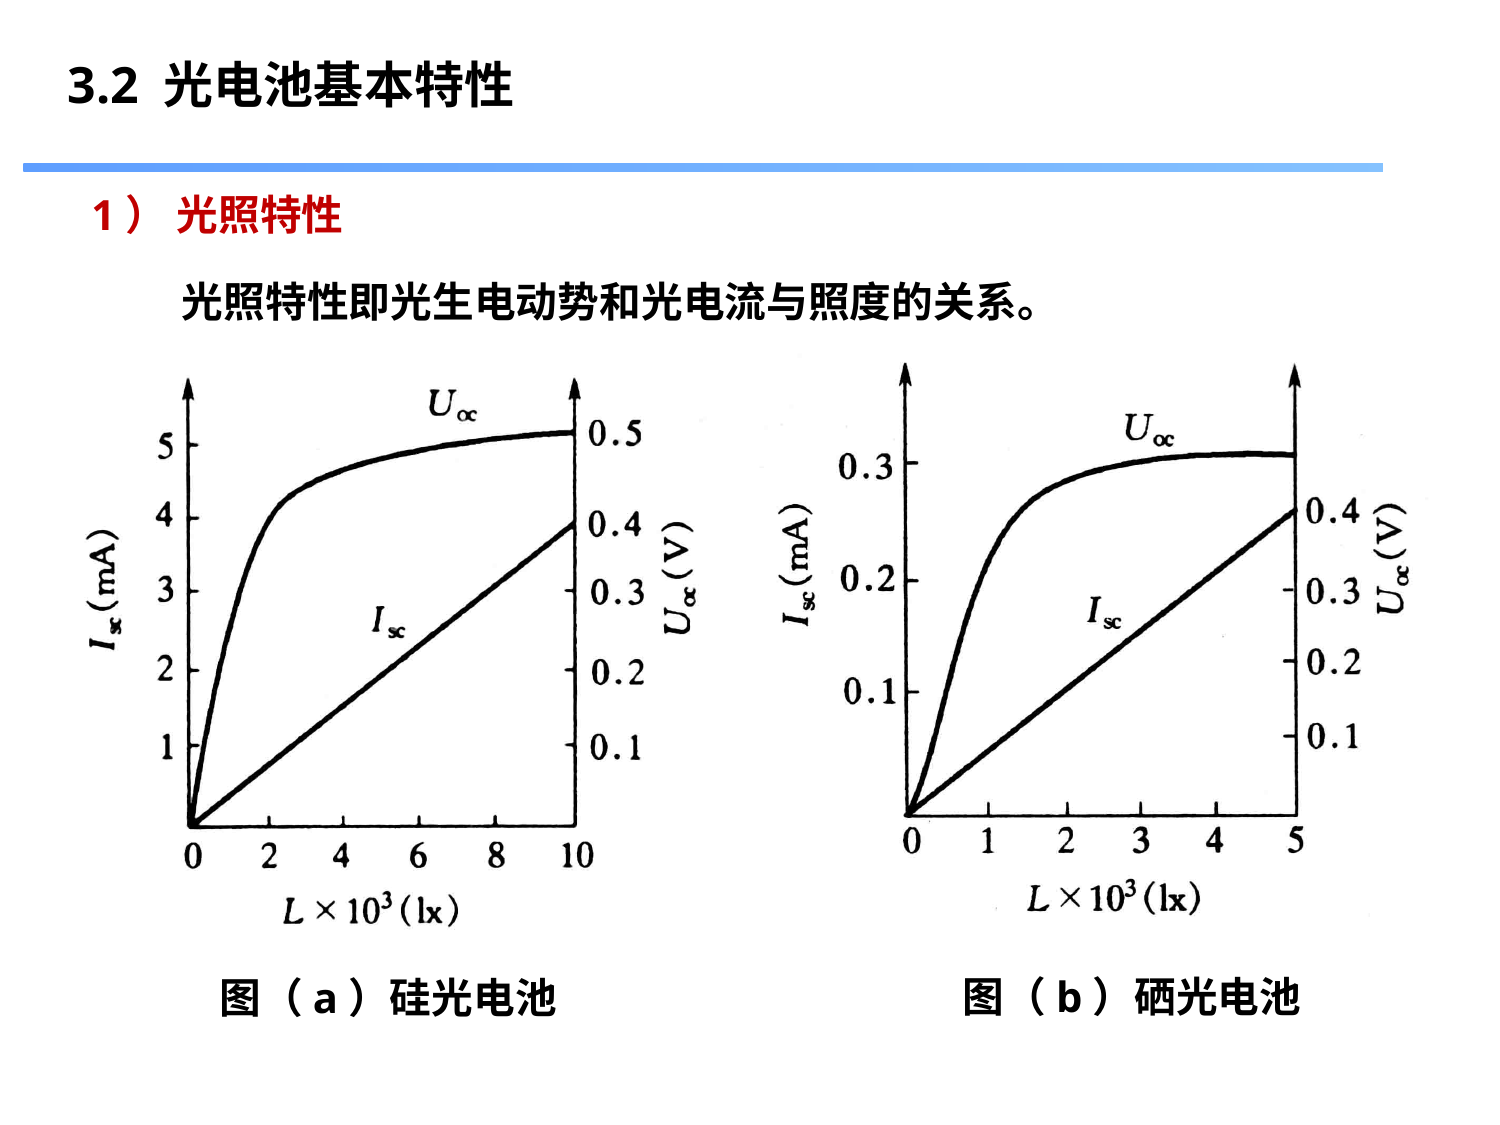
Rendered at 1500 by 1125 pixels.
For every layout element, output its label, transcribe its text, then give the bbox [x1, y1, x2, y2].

text_box 3.2 光电池基本特性 [53, 34, 660, 121]
text_box [21, 162, 1385, 174]
text_box 光照特性即光生电动势和光电流与照度的关系。 [100, 258, 1149, 333]
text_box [70, 351, 1429, 1025]
text_box 1） 光照特性 [76, 174, 443, 246]
